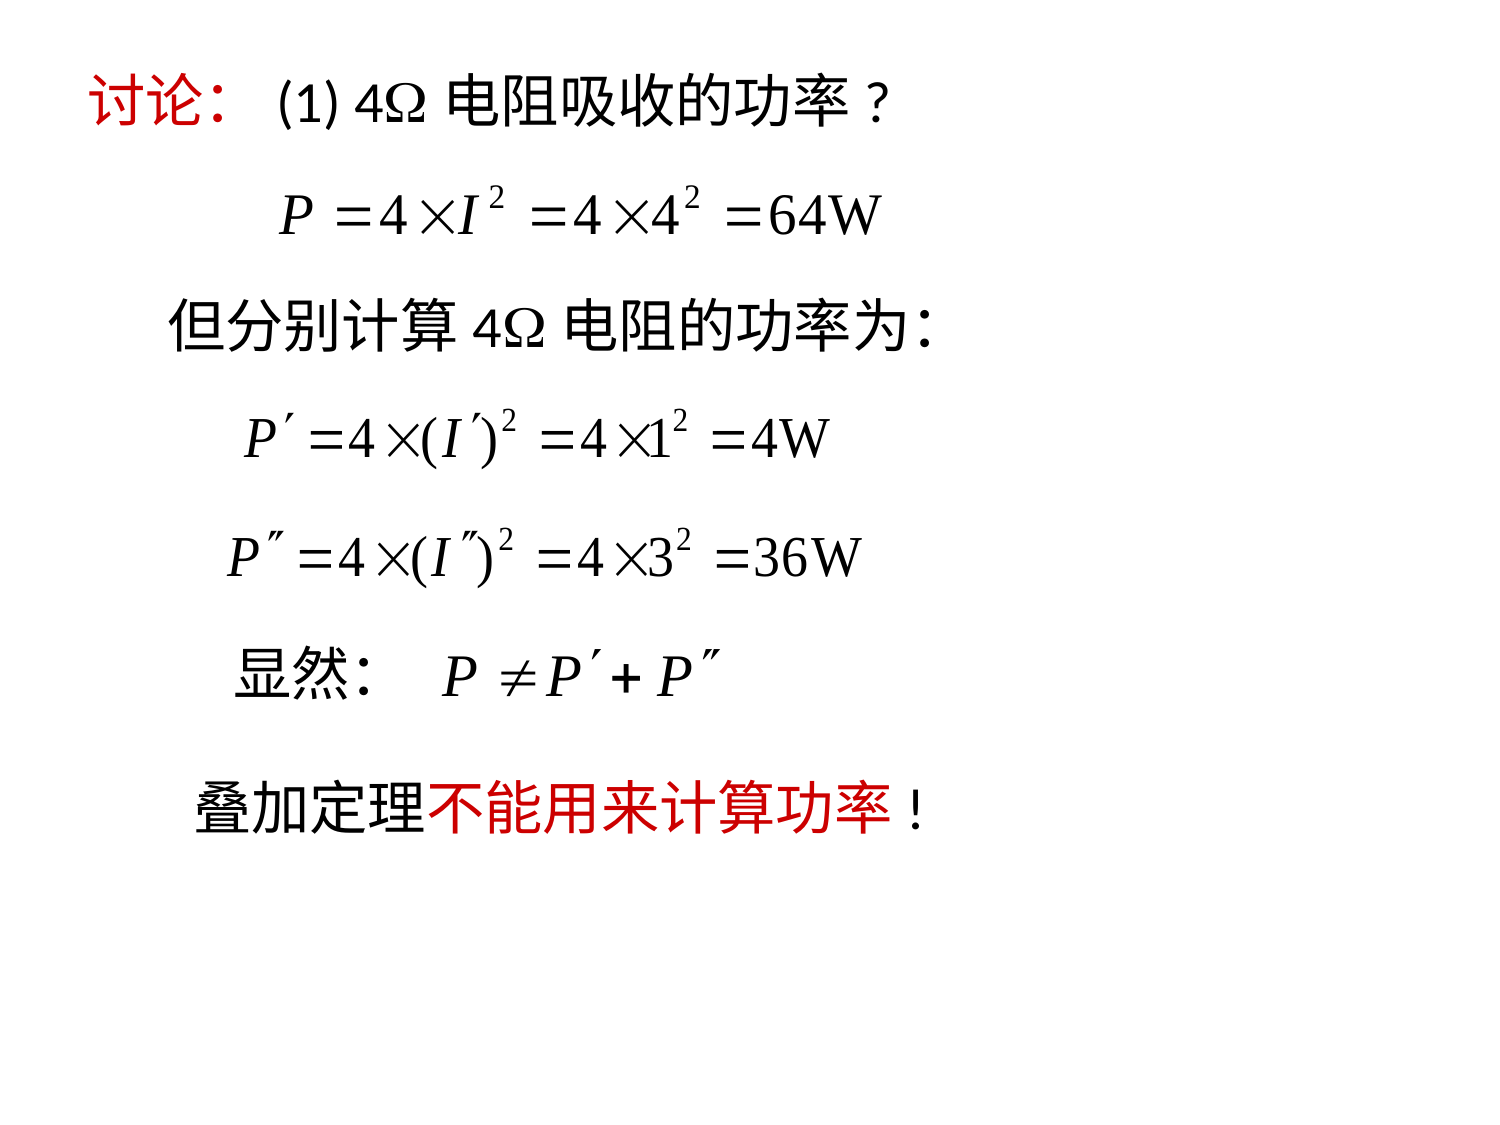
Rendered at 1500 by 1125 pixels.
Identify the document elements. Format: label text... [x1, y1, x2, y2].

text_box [233, 394, 842, 480]
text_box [268, 170, 899, 248]
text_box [216, 513, 876, 599]
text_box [218, 629, 729, 715]
text_box 但分别计算4电阻的功率为： [152, 282, 984, 367]
text_box 叠加定理不能用来计算功率! [178, 749, 941, 849]
text_box 讨论：(1) 4电阻吸收的功率? [72, 57, 896, 142]
